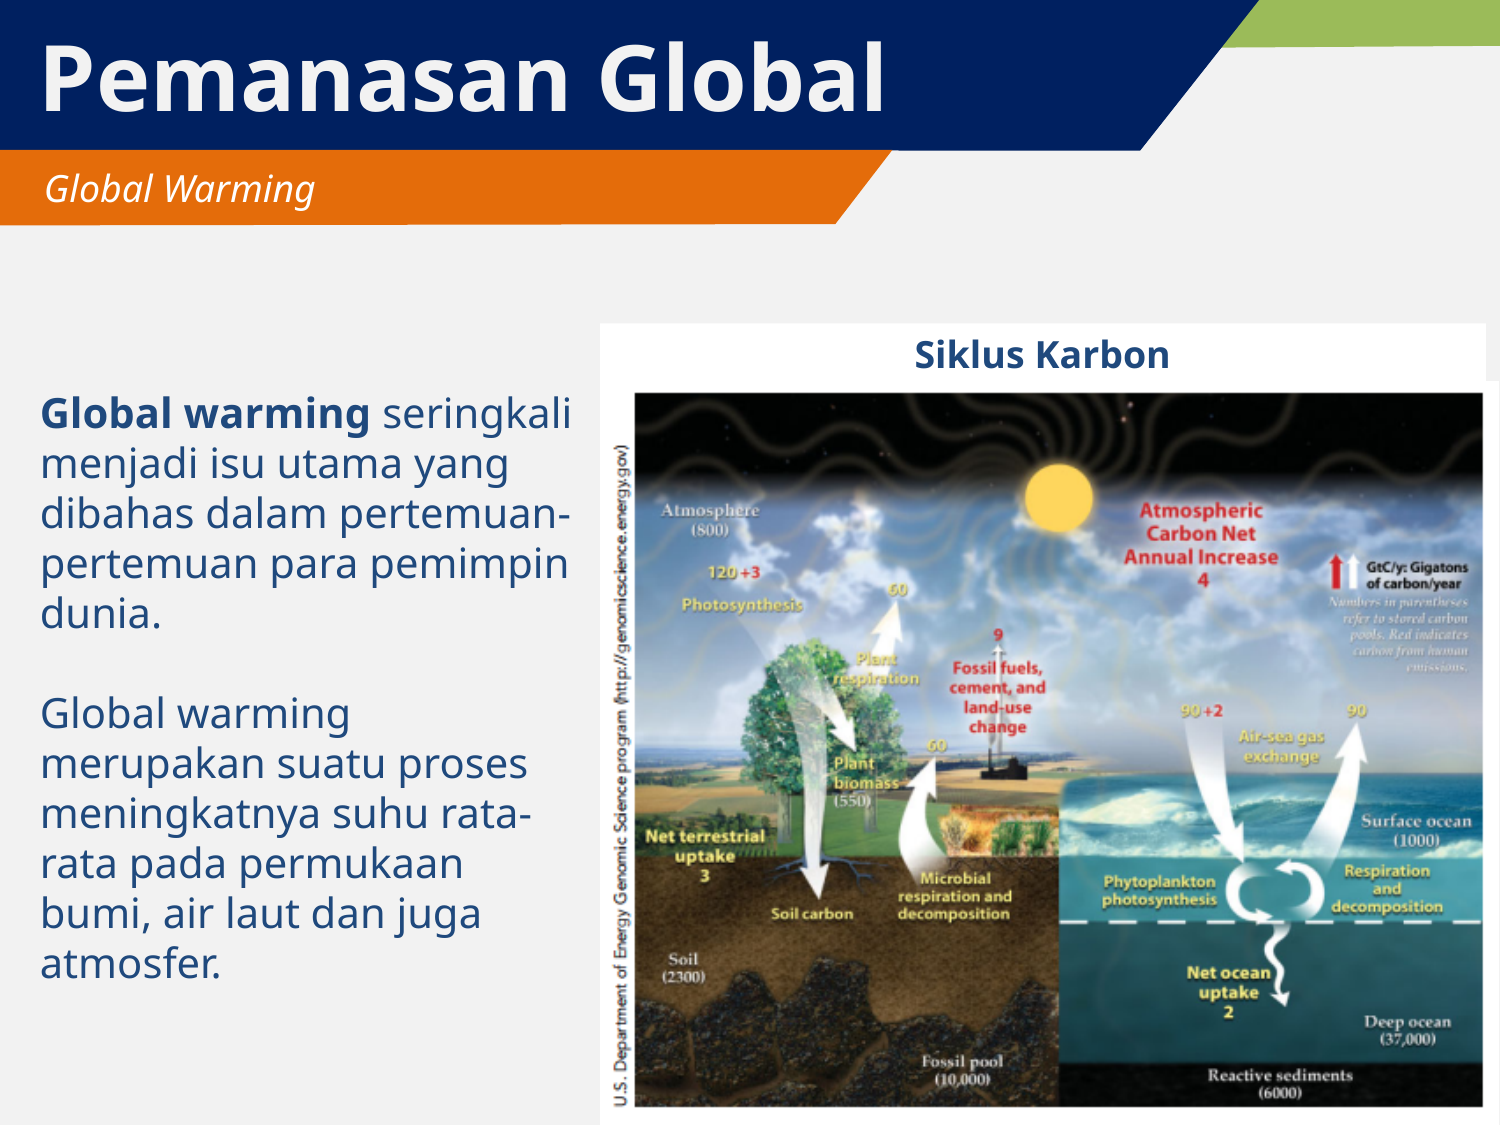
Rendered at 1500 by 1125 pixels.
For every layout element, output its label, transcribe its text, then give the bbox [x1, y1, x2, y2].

text_box Siklus Karbon [600, 323, 1486, 379]
text_box Global Warming [0, 147, 895, 228]
picture [599, 380, 1499, 1125]
text_box Global warming seringkali menjadi isu utama yang dibahas dalam pertemuan-pertemuan para pemimpin dunia. Global warming merupakan suatu proses meningkatnya suhu rata-rata pada permukaan bumi, air laut dan juga atmosfer. [24, 379, 588, 995]
title Pemanasan Global [0, 0, 1500, 150]
